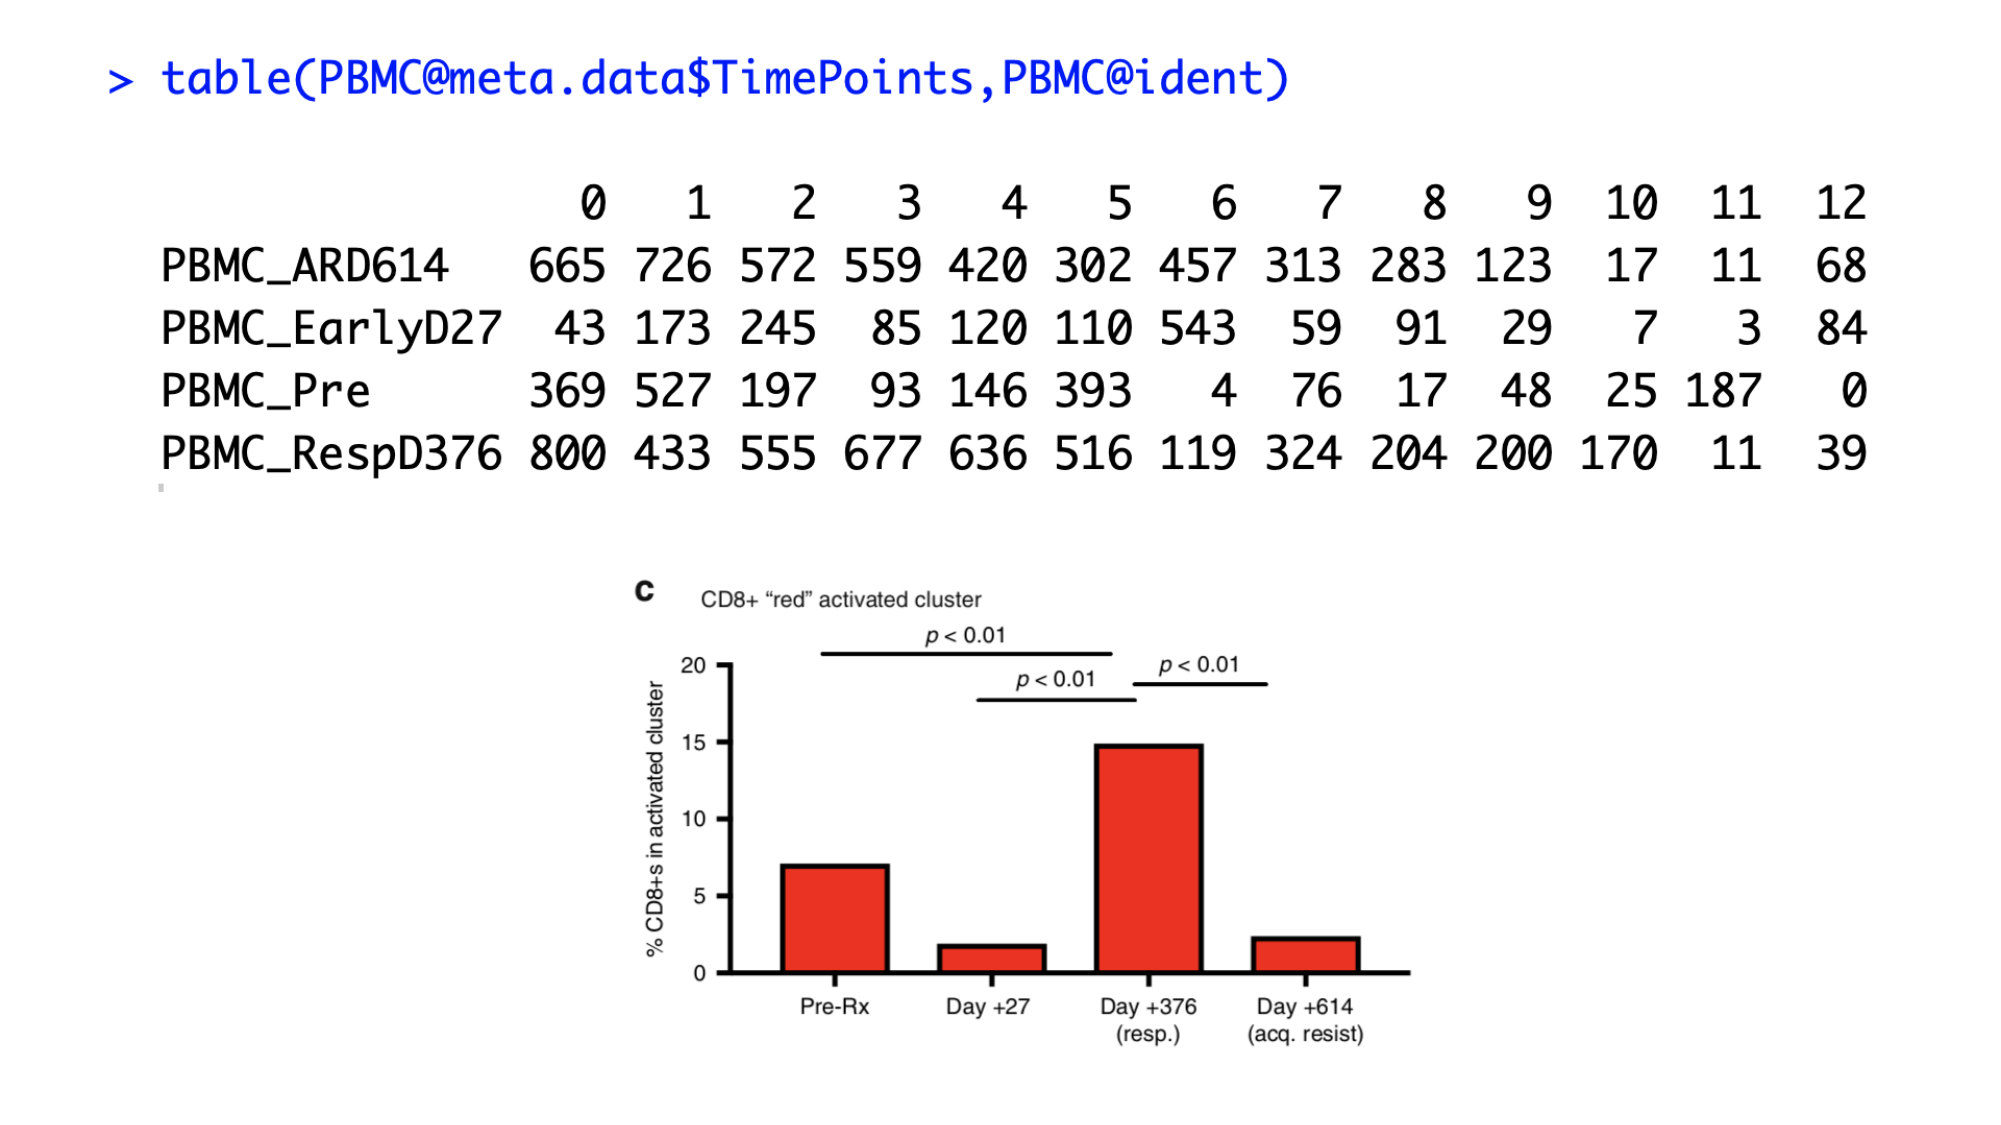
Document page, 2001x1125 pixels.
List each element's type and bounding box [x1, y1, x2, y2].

picture [575, 562, 1453, 1065]
picture [98, 54, 1902, 492]
